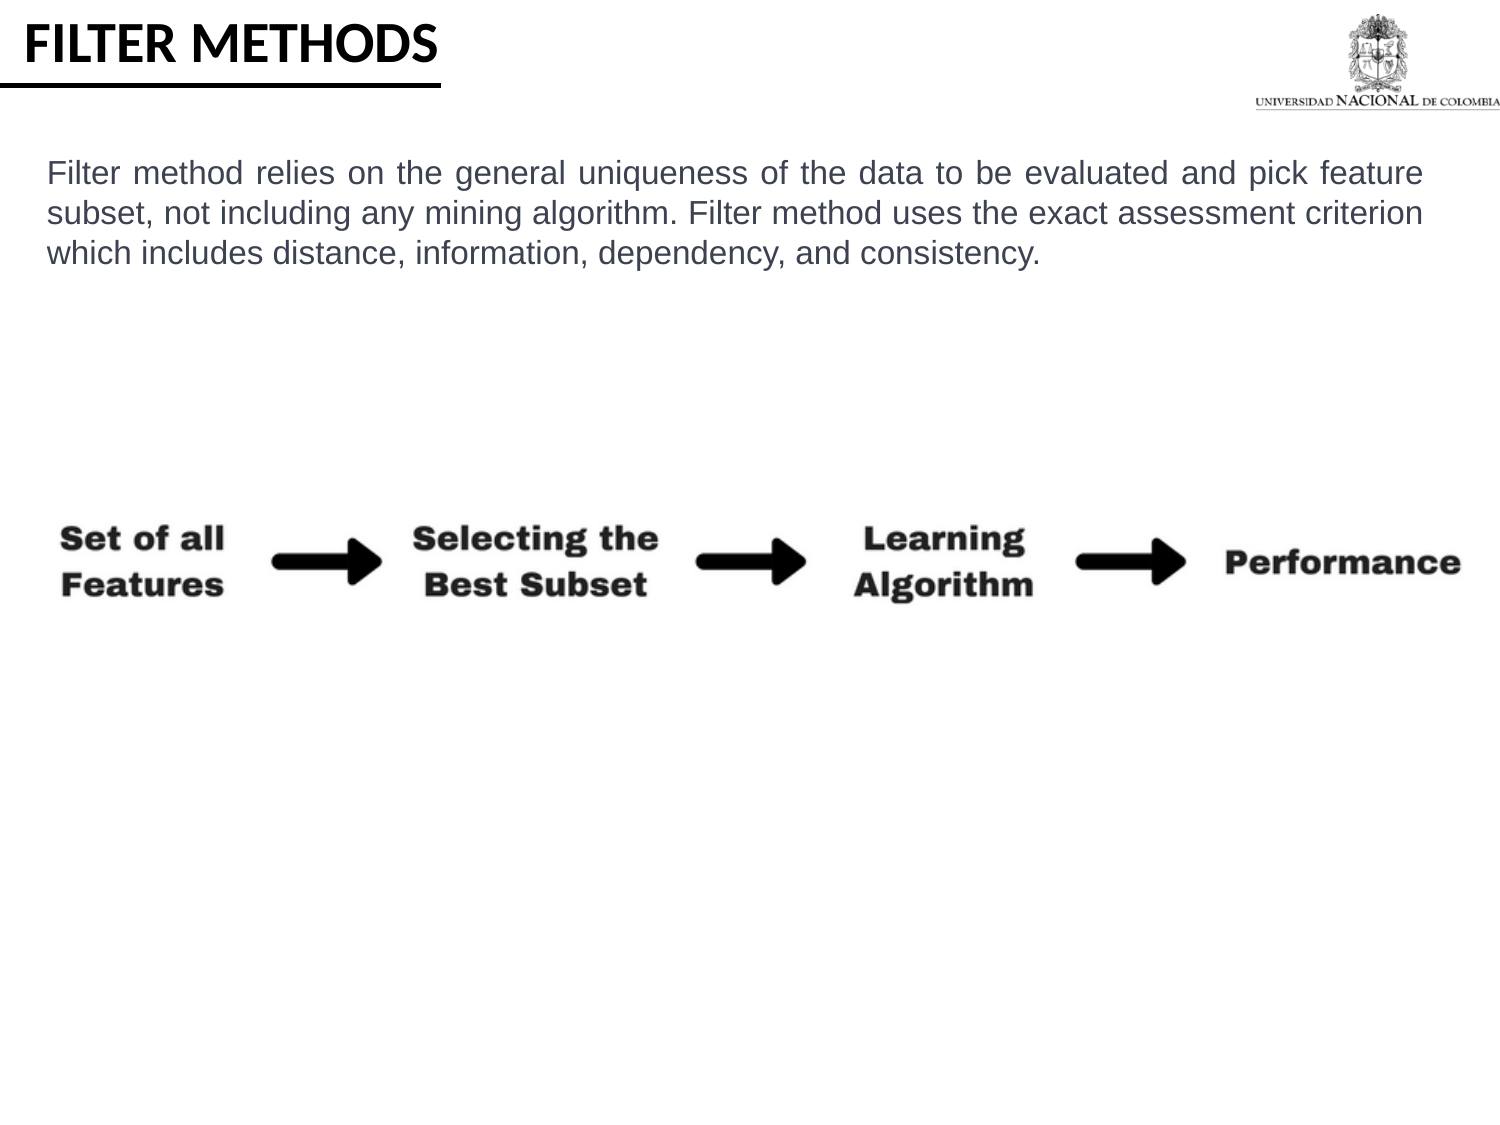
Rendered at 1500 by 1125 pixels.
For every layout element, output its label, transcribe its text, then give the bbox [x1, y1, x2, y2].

picture [21, 490, 1479, 635]
picture [1255, 14, 1500, 113]
text_box FILTER METHODS [9, 0, 1403, 83]
text_box Filter method relies on the general uniqueness of the data to be evaluated and pick feature subset, not including any mining algorithm. Filter method uses the exact assessment criterion which includes distance, information, dependency, and consistency. [32, 143, 1441, 279]
